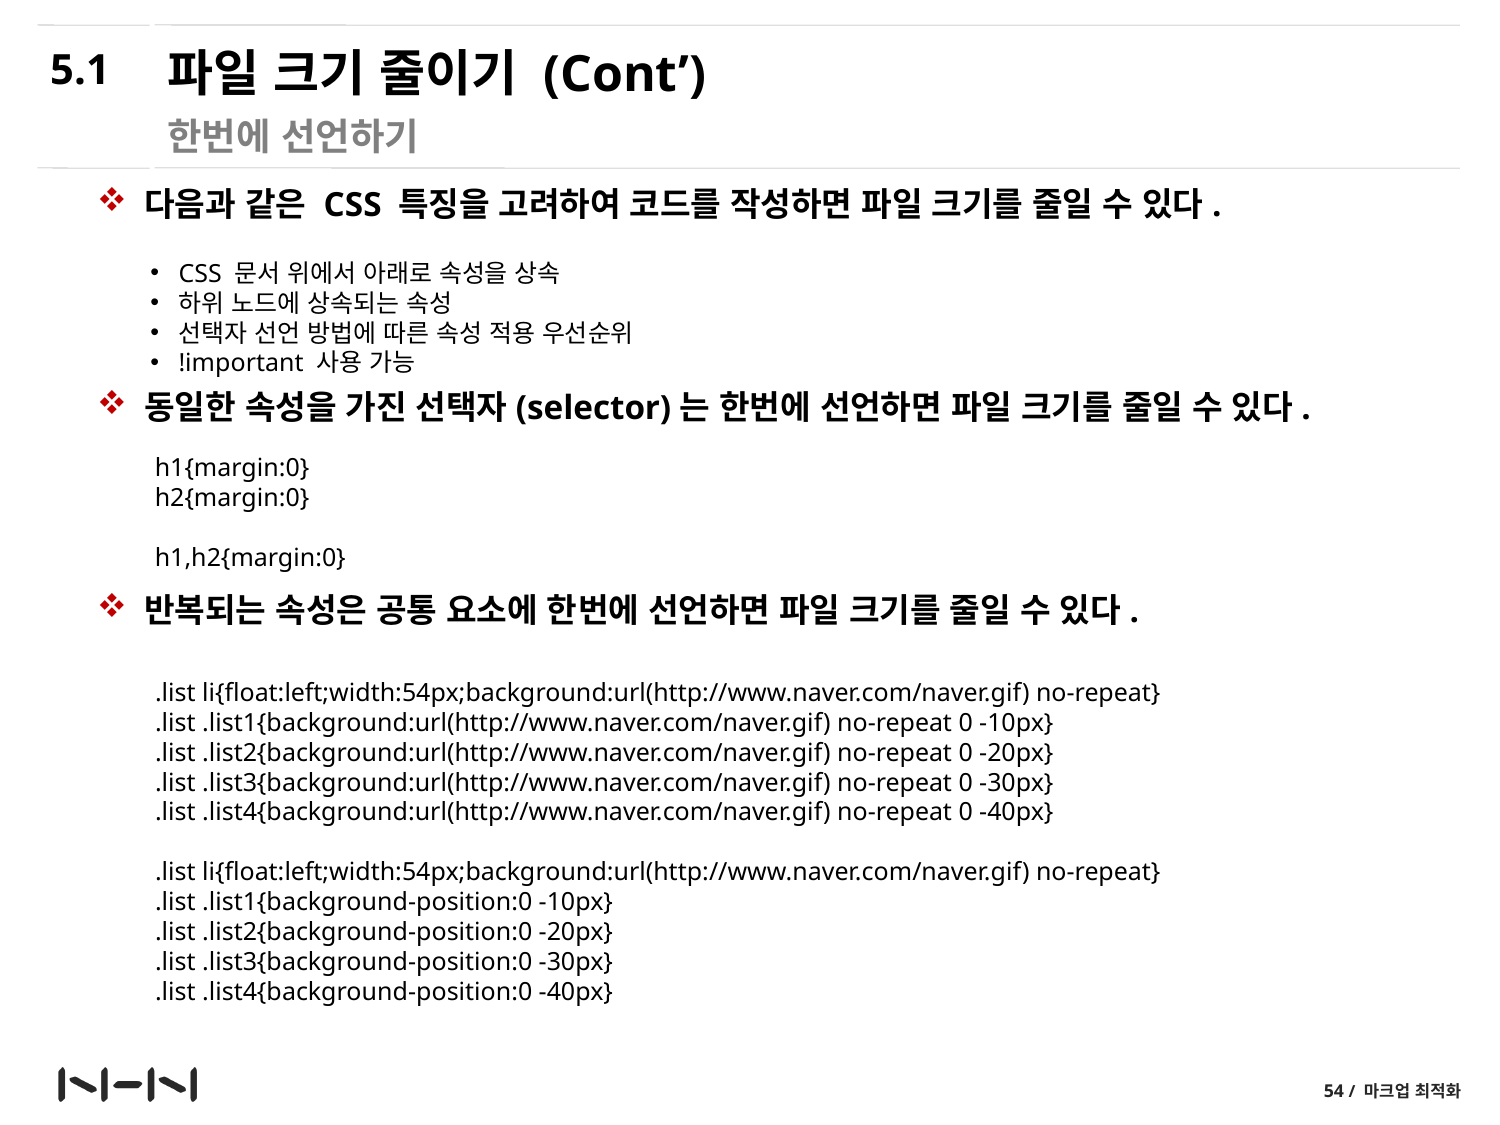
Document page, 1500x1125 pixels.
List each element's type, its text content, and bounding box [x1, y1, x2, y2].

list 5.1 [35, 35, 141, 106]
list 한번에 선언하기 [152, 105, 915, 164]
title 파일 크기 줄이기 (Cont’) [152, 35, 1425, 108]
text_box .list li{float:left;width:54px;background:url(http://www.naver.com/naver.gif) no-repeat} .list .list1{background:url(http://www.naver.com/naver.gif) no-repeat 0 -10px} .list .list2{background:url(http://www.naver.com/naver.gif) no-repeat 0 -20px} .list .list3{background:url(http://www.naver.com/naver.gif) no-repeat 0 -30px} .list .list4{background:url(http://www.naver.com/naver.gif) no-repeat 0 -40px} .list li{float:left;width:54px;background:url(http://www.naver.com/naver.gif) no-repeat} .list .list1{background-position:0 -10px} .list .list2{background-position:0 -20px} .list .list3{background-position:0 -30px} .list .list4{background-position:0 -40px} [140, 668, 1500, 1013]
text_box CSS 문서 위에서 아래로 속성을 상속 하위 노드에 상속되는 속성 선택자 선언 방법에 따른 속성 적용 우선순위 !important 사용 가능 [135, 249, 886, 385]
table_header 주석, 들여쓰기, 빈줄 제거 전 [58, 1067, 197, 1102]
list 다음과 같은 CSS 특징을 고려하여 코드를 작성하면 파일 크기를 줄일 수 있다. 동일한 속성을 가진 선택자(selector)는 한번에 선언하면 파일 크기를 줄일 수 있다. 반복되는 속성은 공통 요소에 한번에 선언하면 파일 크기를 줄일 수 있다. [82, 175, 1418, 973]
text_box h1{margin:0} h2{margin:0} h1,h2{margin:0} [140, 444, 1062, 579]
